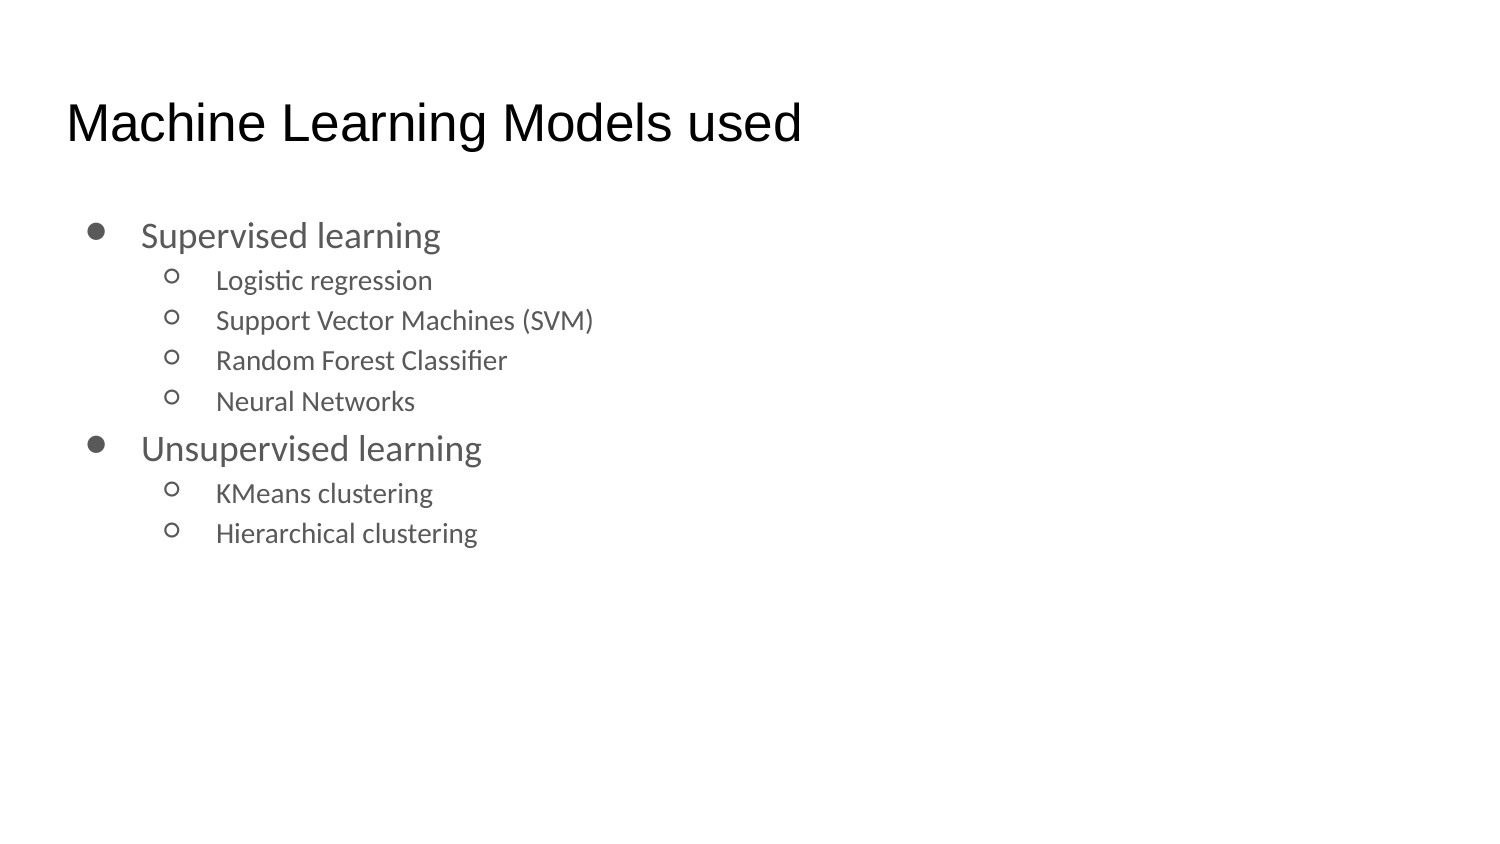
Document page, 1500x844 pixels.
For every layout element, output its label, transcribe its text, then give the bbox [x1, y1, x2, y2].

title Machine Learning Models used [51, 72, 1449, 167]
list Supervised learning Logistic regression Support Vector Machines (SVM) Random Forest Classifier Neural Networks Unsupervised learning KMeans clustering Hierarchical clustering [51, 189, 1449, 750]
